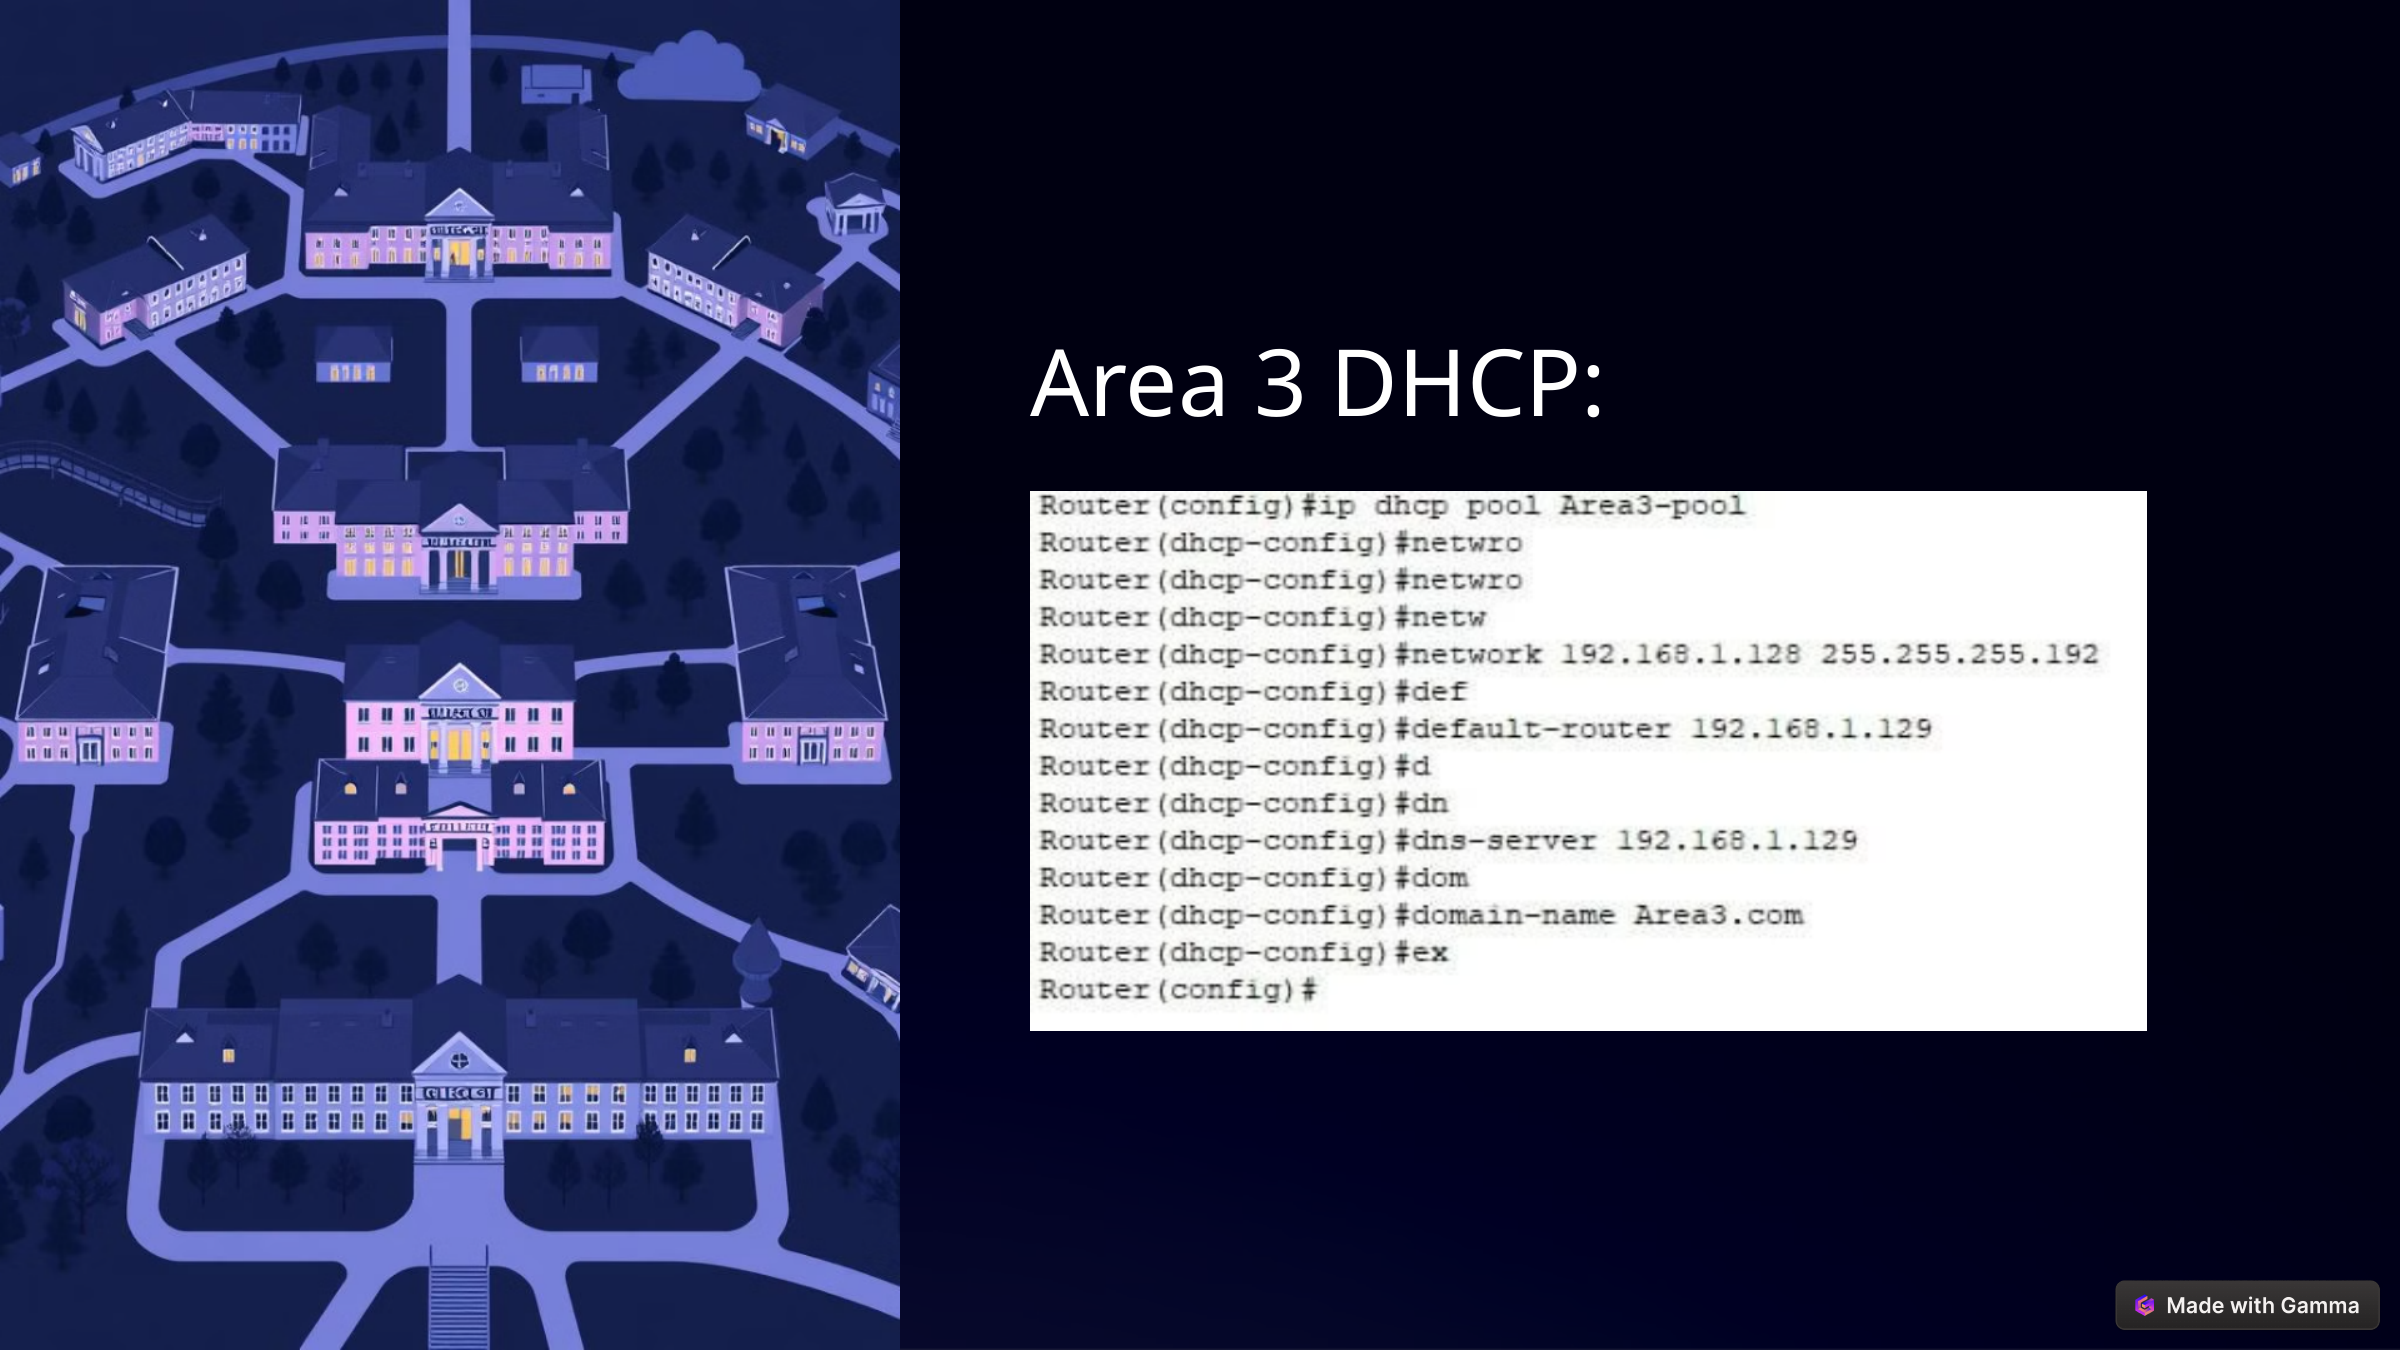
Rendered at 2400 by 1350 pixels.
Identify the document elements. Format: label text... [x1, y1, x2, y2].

picture [2106, 1271, 2389, 1339]
picture [1030, 491, 2147, 1031]
picture [0, 0, 900, 1350]
text_box Area 3 DHCP: [1030, 319, 1961, 436]
